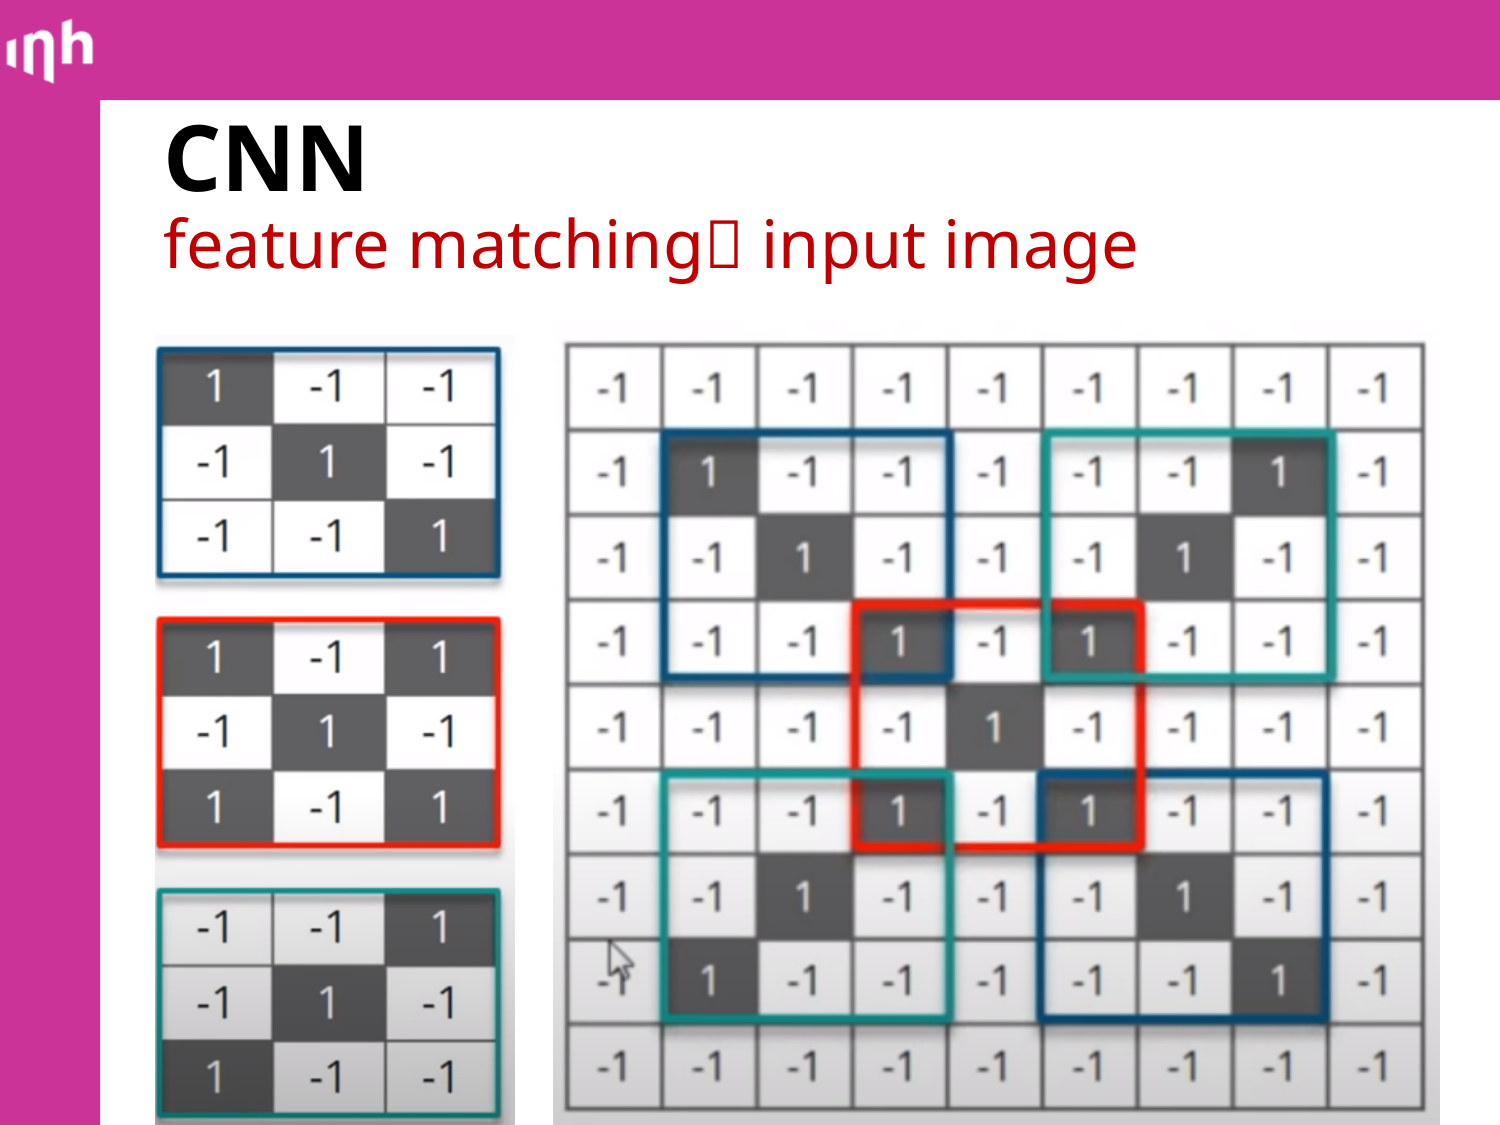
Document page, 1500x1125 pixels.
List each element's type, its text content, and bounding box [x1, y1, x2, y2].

picture [155, 335, 515, 1125]
picture [552, 319, 1440, 1125]
picture [0, 1, 101, 102]
title CNN feature matching input image [163, 142, 1438, 425]
